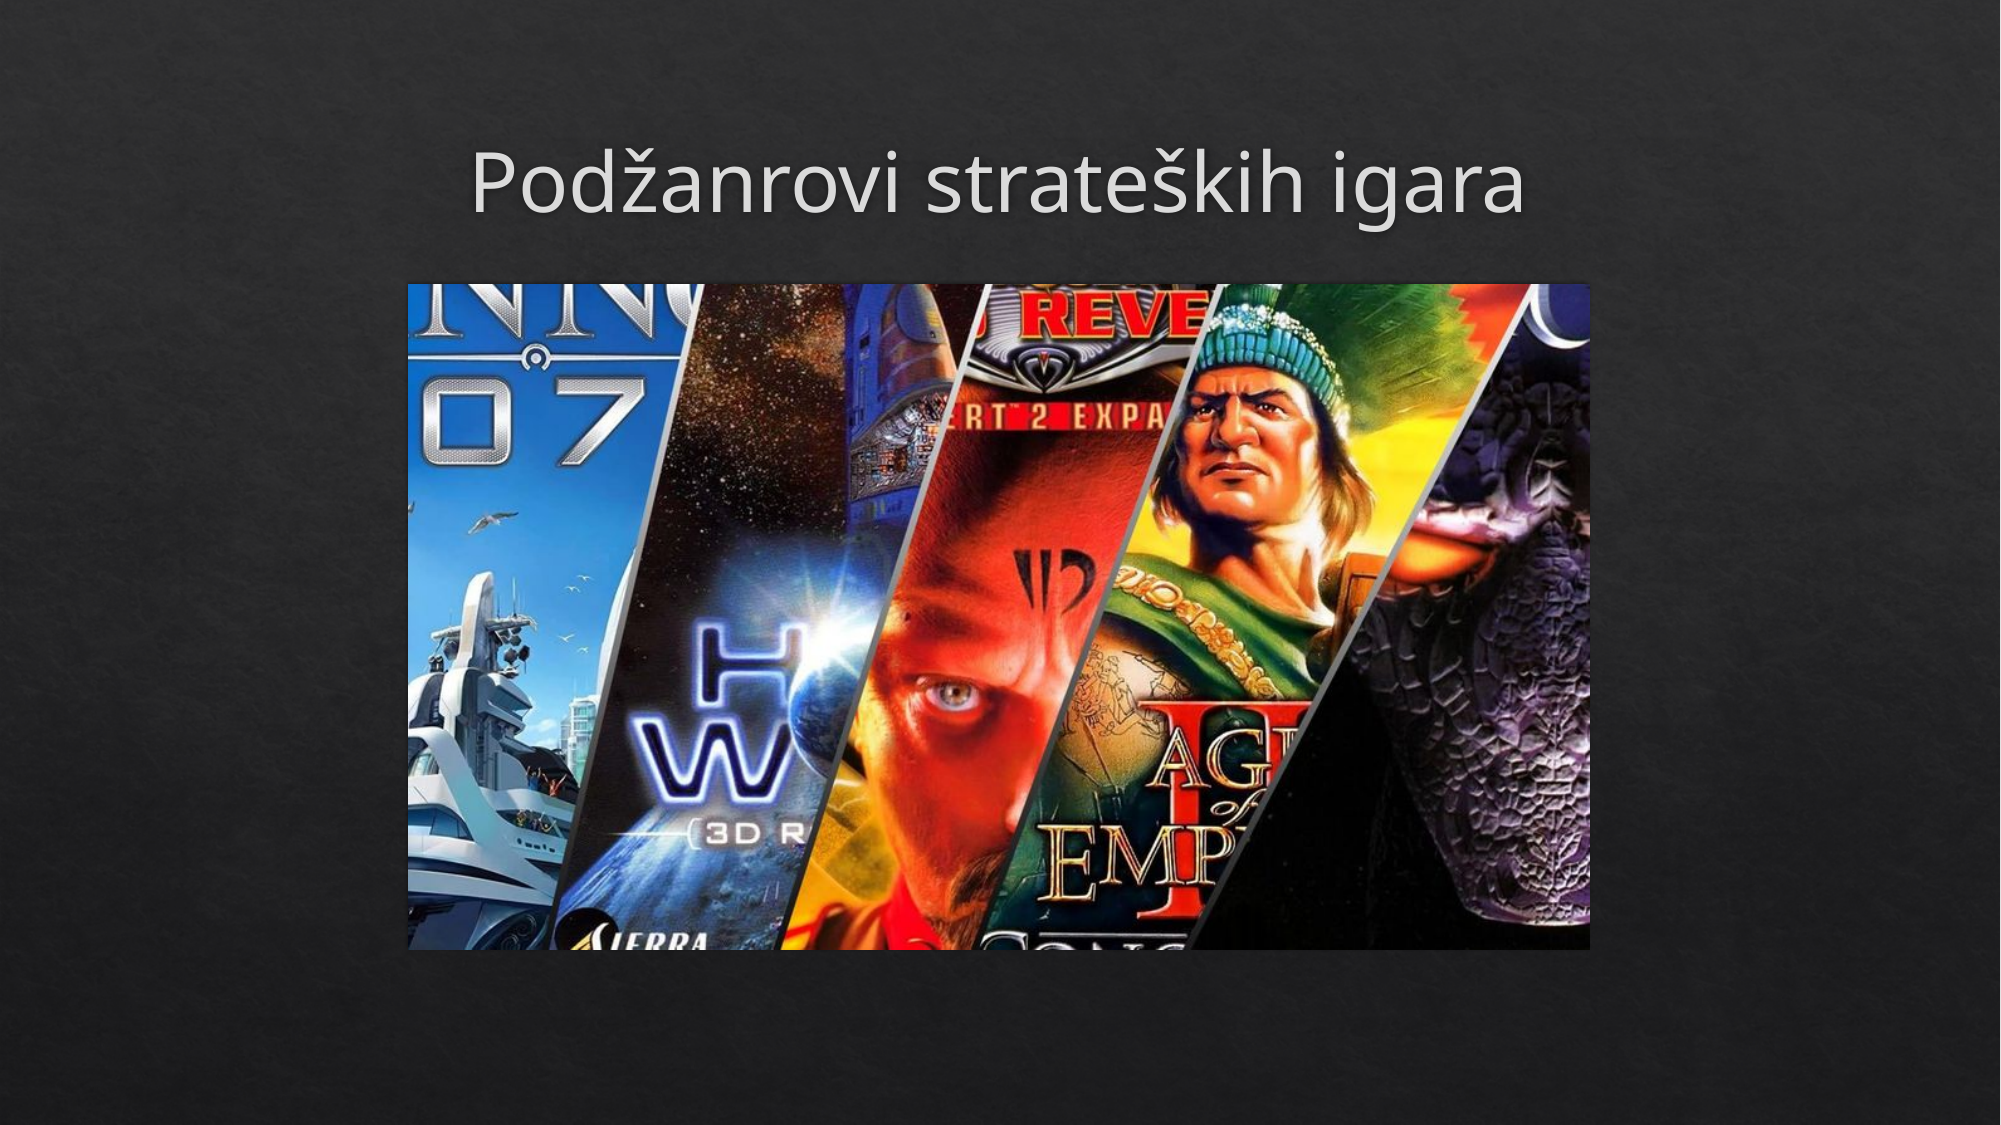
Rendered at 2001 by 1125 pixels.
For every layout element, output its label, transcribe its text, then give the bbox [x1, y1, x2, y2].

title Podžanrovi strateških igara [149, 99, 1849, 260]
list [408, 283, 1590, 951]
